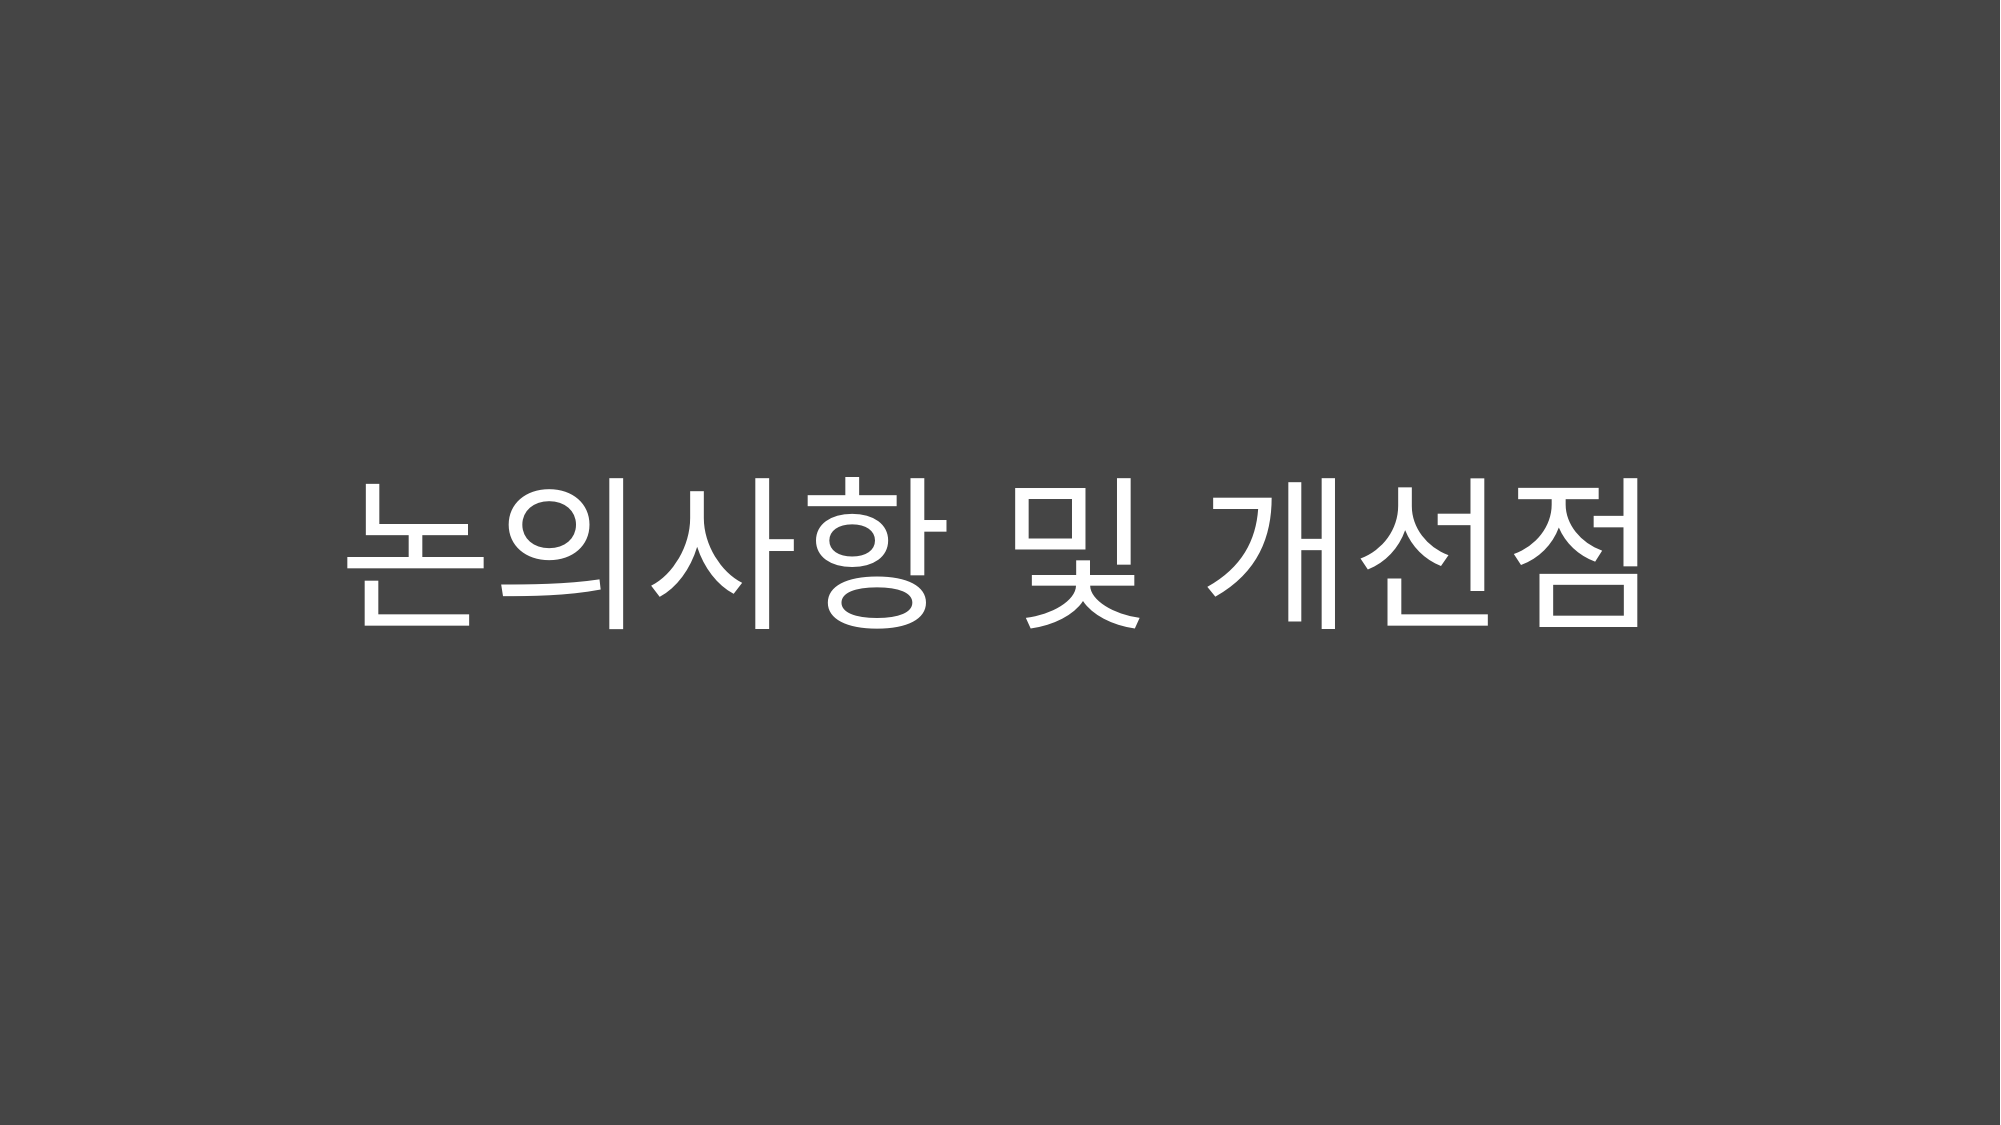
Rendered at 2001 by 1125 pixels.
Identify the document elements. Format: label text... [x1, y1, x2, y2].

title 논의사항 및 개선점 [137, 395, 1863, 730]
